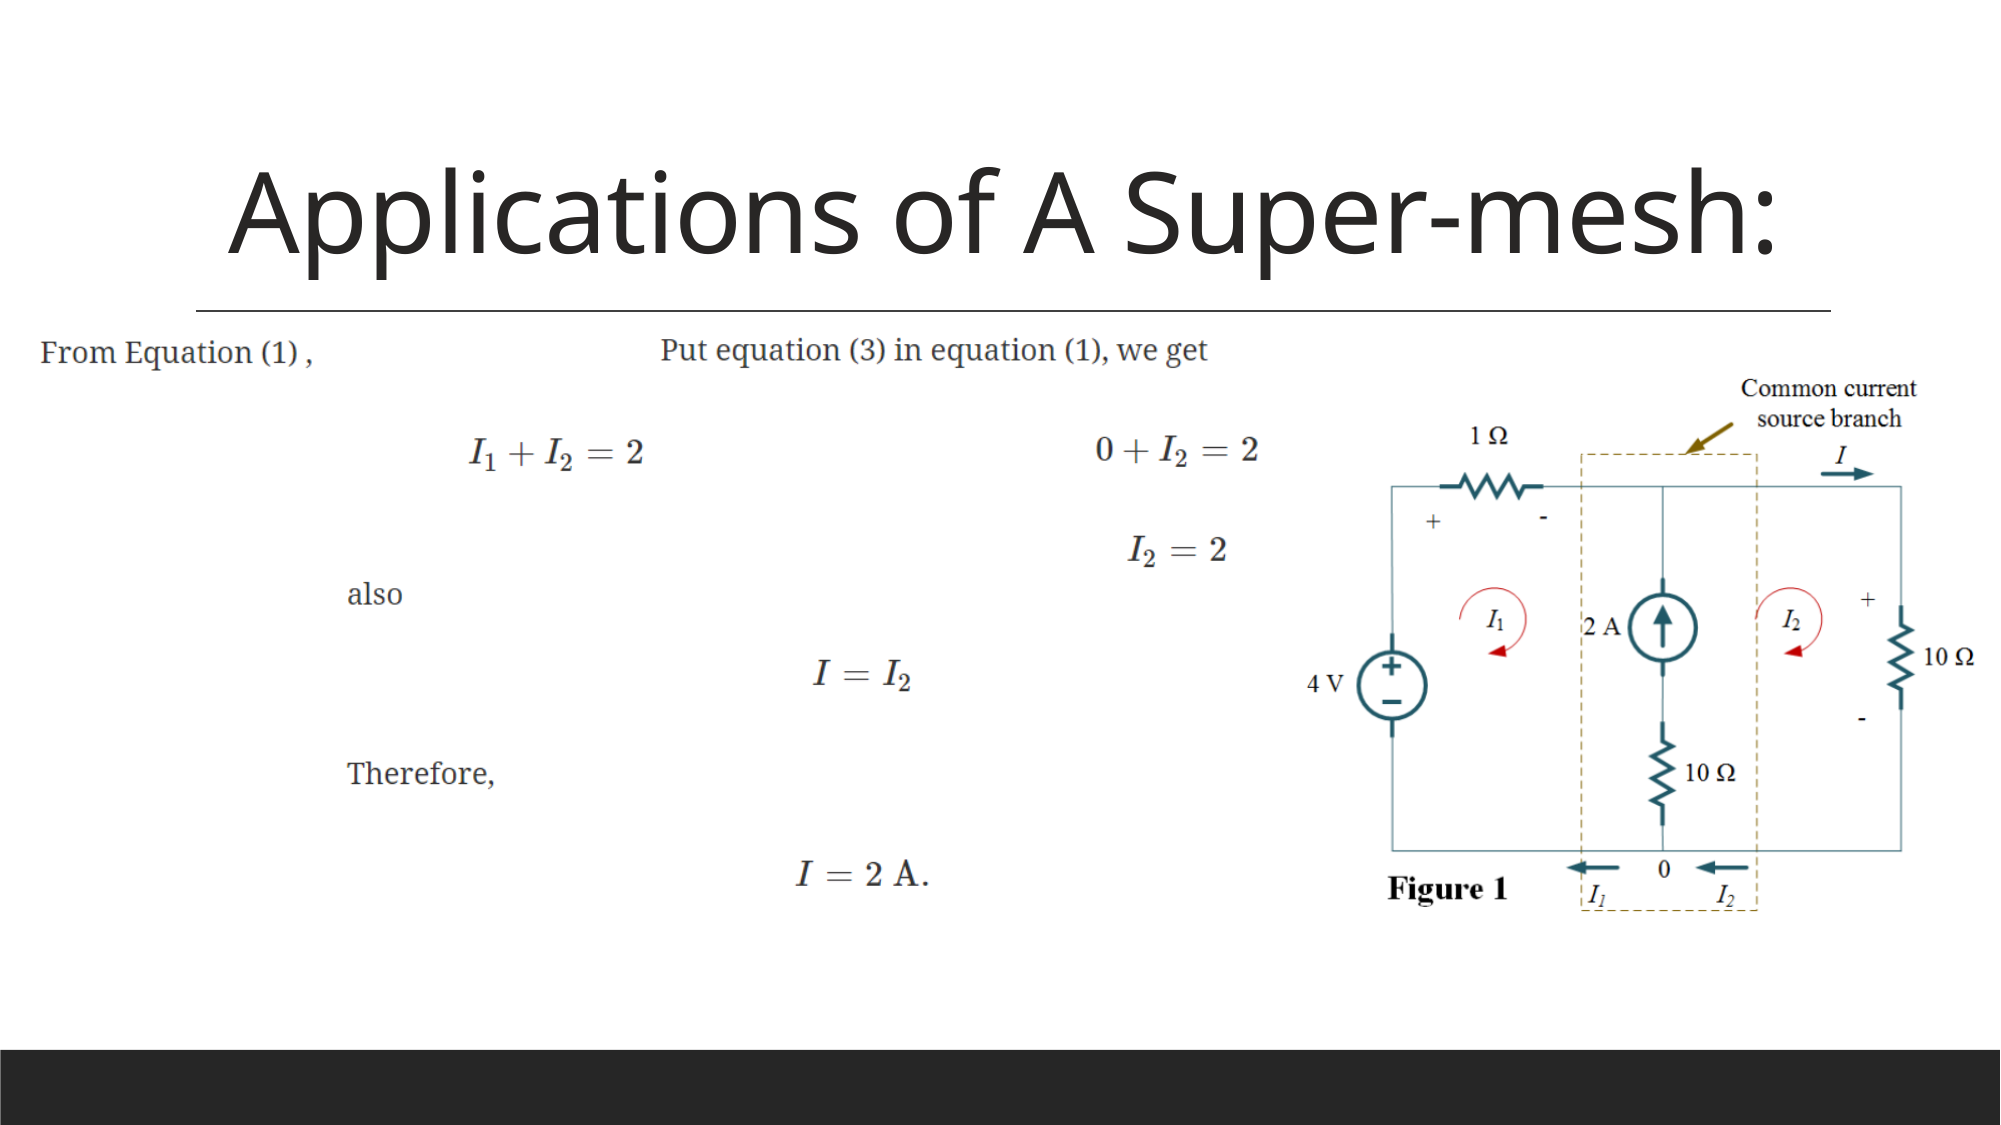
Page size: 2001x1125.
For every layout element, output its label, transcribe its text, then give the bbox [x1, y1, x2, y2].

title Applications of A Super-mesh: [180, 47, 1830, 285]
picture [1298, 370, 1976, 914]
picture [23, 332, 1265, 901]
